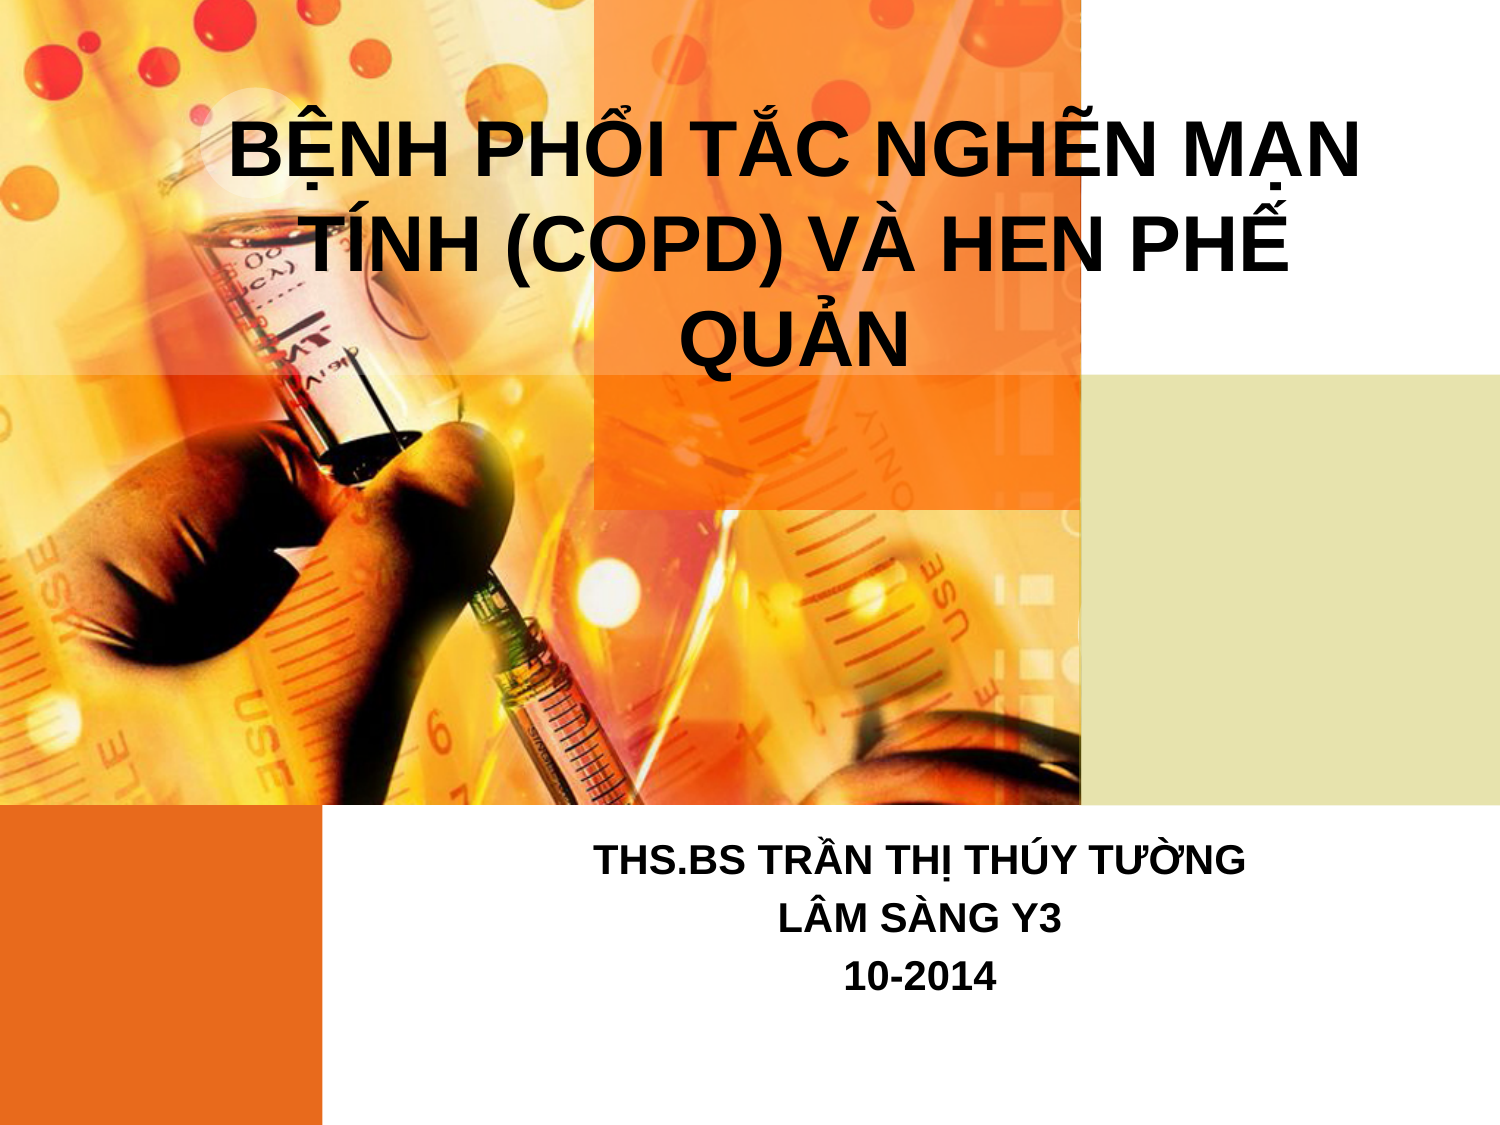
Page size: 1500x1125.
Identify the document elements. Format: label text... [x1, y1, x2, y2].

subtitle THS.BS TRẦN THỊ THÚY TƯỜNG LÂM SÀNG Y3 10-2014 [312, 824, 1500, 1113]
picture [0, 375, 1079, 805]
title BỆNH PHỔI TẮC NGHẼN MẠN TÍNH (COPD) VÀ HEN PHẾ QUẢN [187, 12, 1403, 467]
